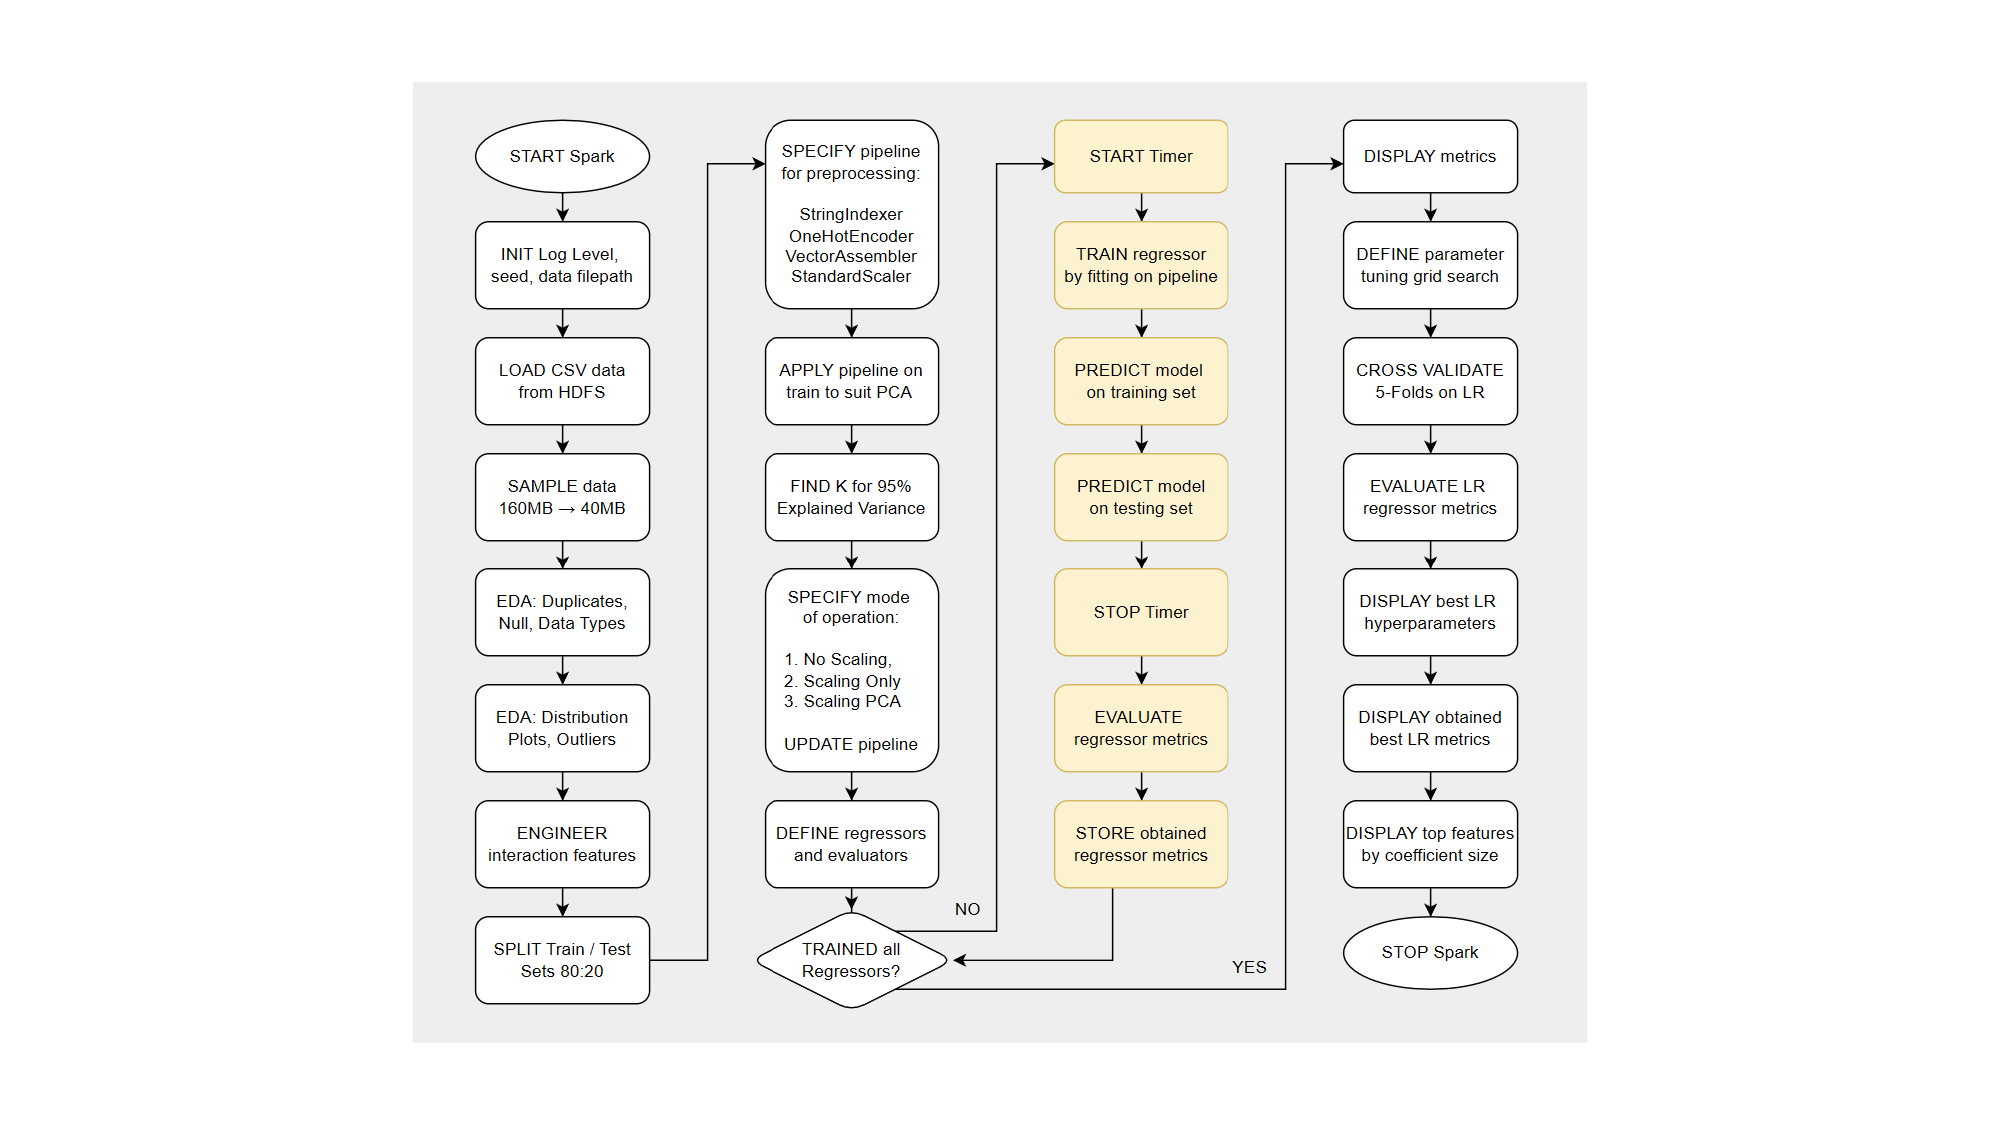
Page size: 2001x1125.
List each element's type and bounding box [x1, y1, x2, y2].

picture [412, 81, 1588, 1044]
